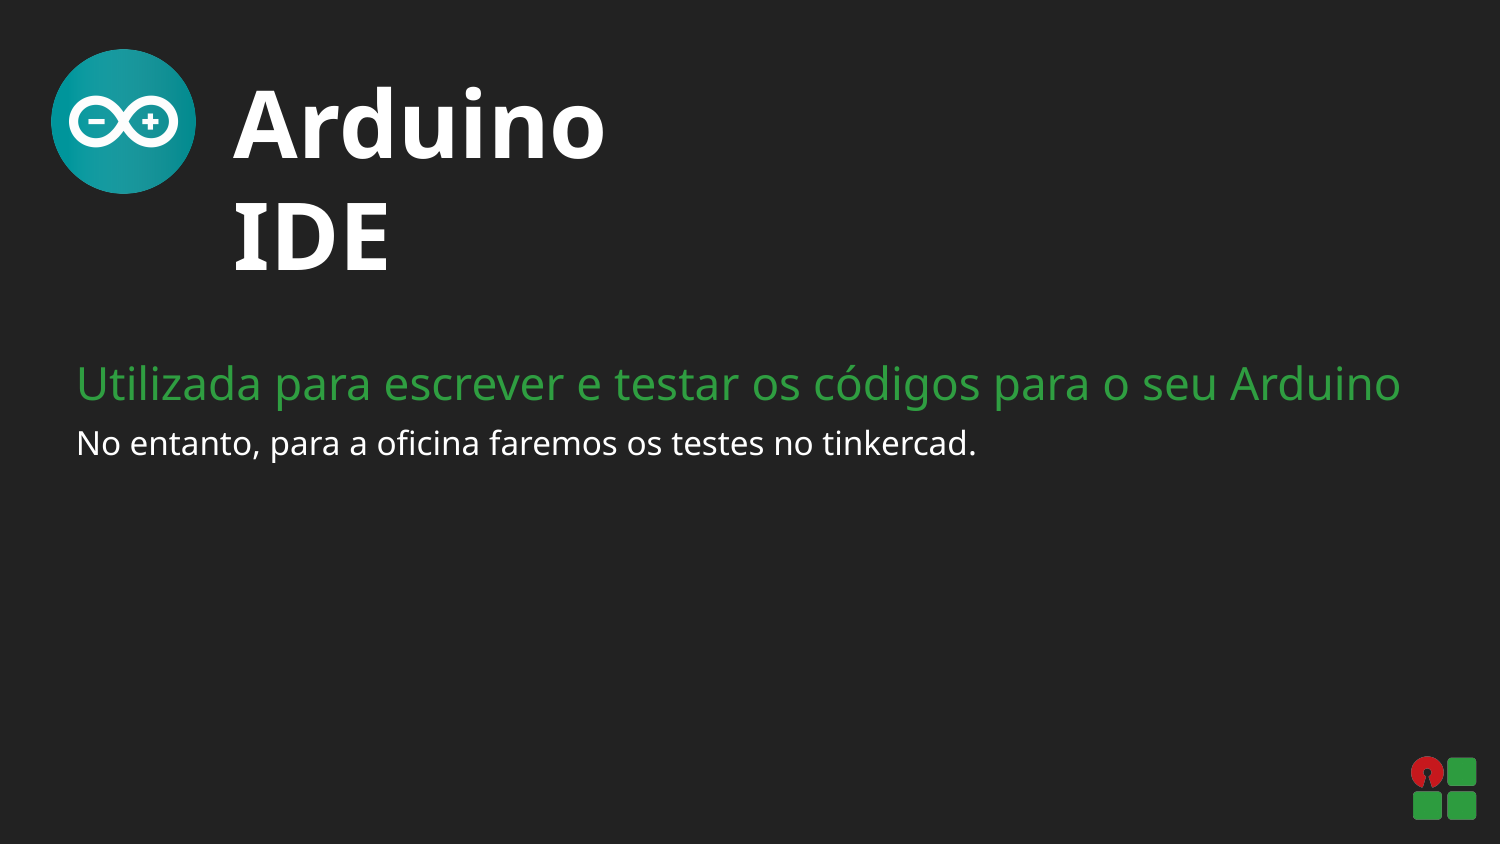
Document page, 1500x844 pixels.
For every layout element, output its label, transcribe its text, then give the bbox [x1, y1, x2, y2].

text_box Utilizada para escrever e testar os códigos para o seu Arduino No entanto, para a oficina faremos os testes no tinkercad. [60, 339, 1447, 504]
text_box Arduino IDE [218, 49, 775, 305]
picture [1387, 732, 1500, 844]
picture [51, 49, 196, 194]
